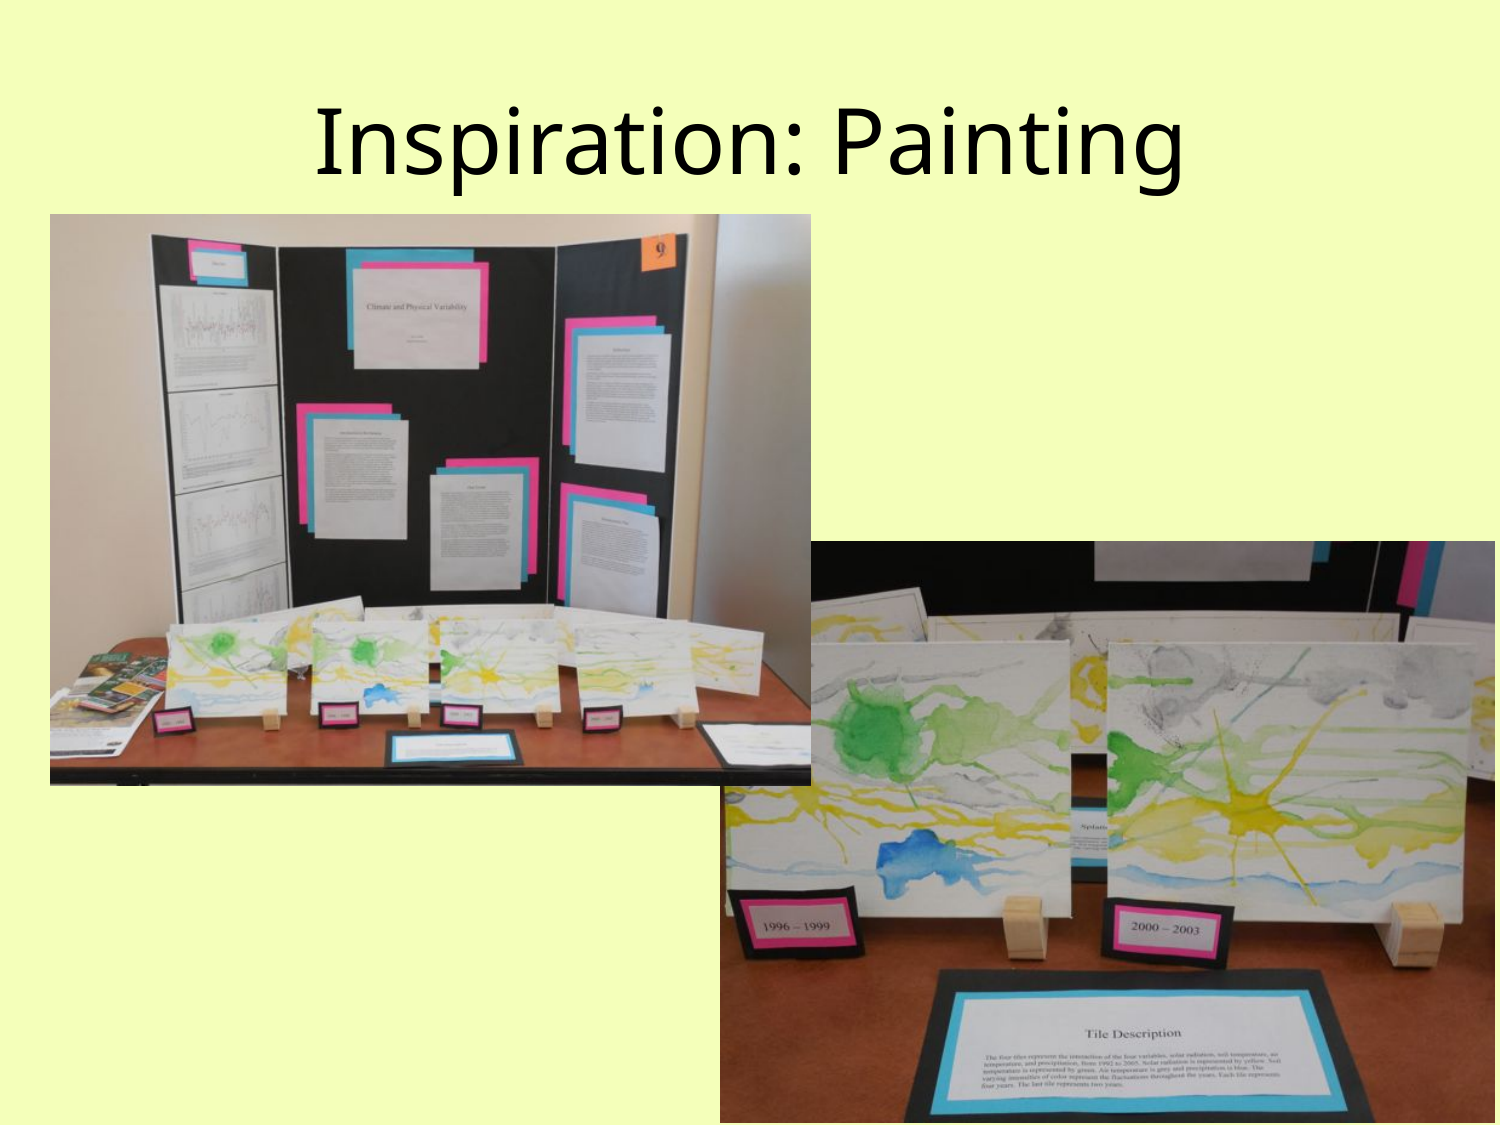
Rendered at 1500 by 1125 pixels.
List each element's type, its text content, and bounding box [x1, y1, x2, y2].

picture [49, 214, 1496, 1123]
title Inspiration: Painting [76, 60, 1427, 215]
